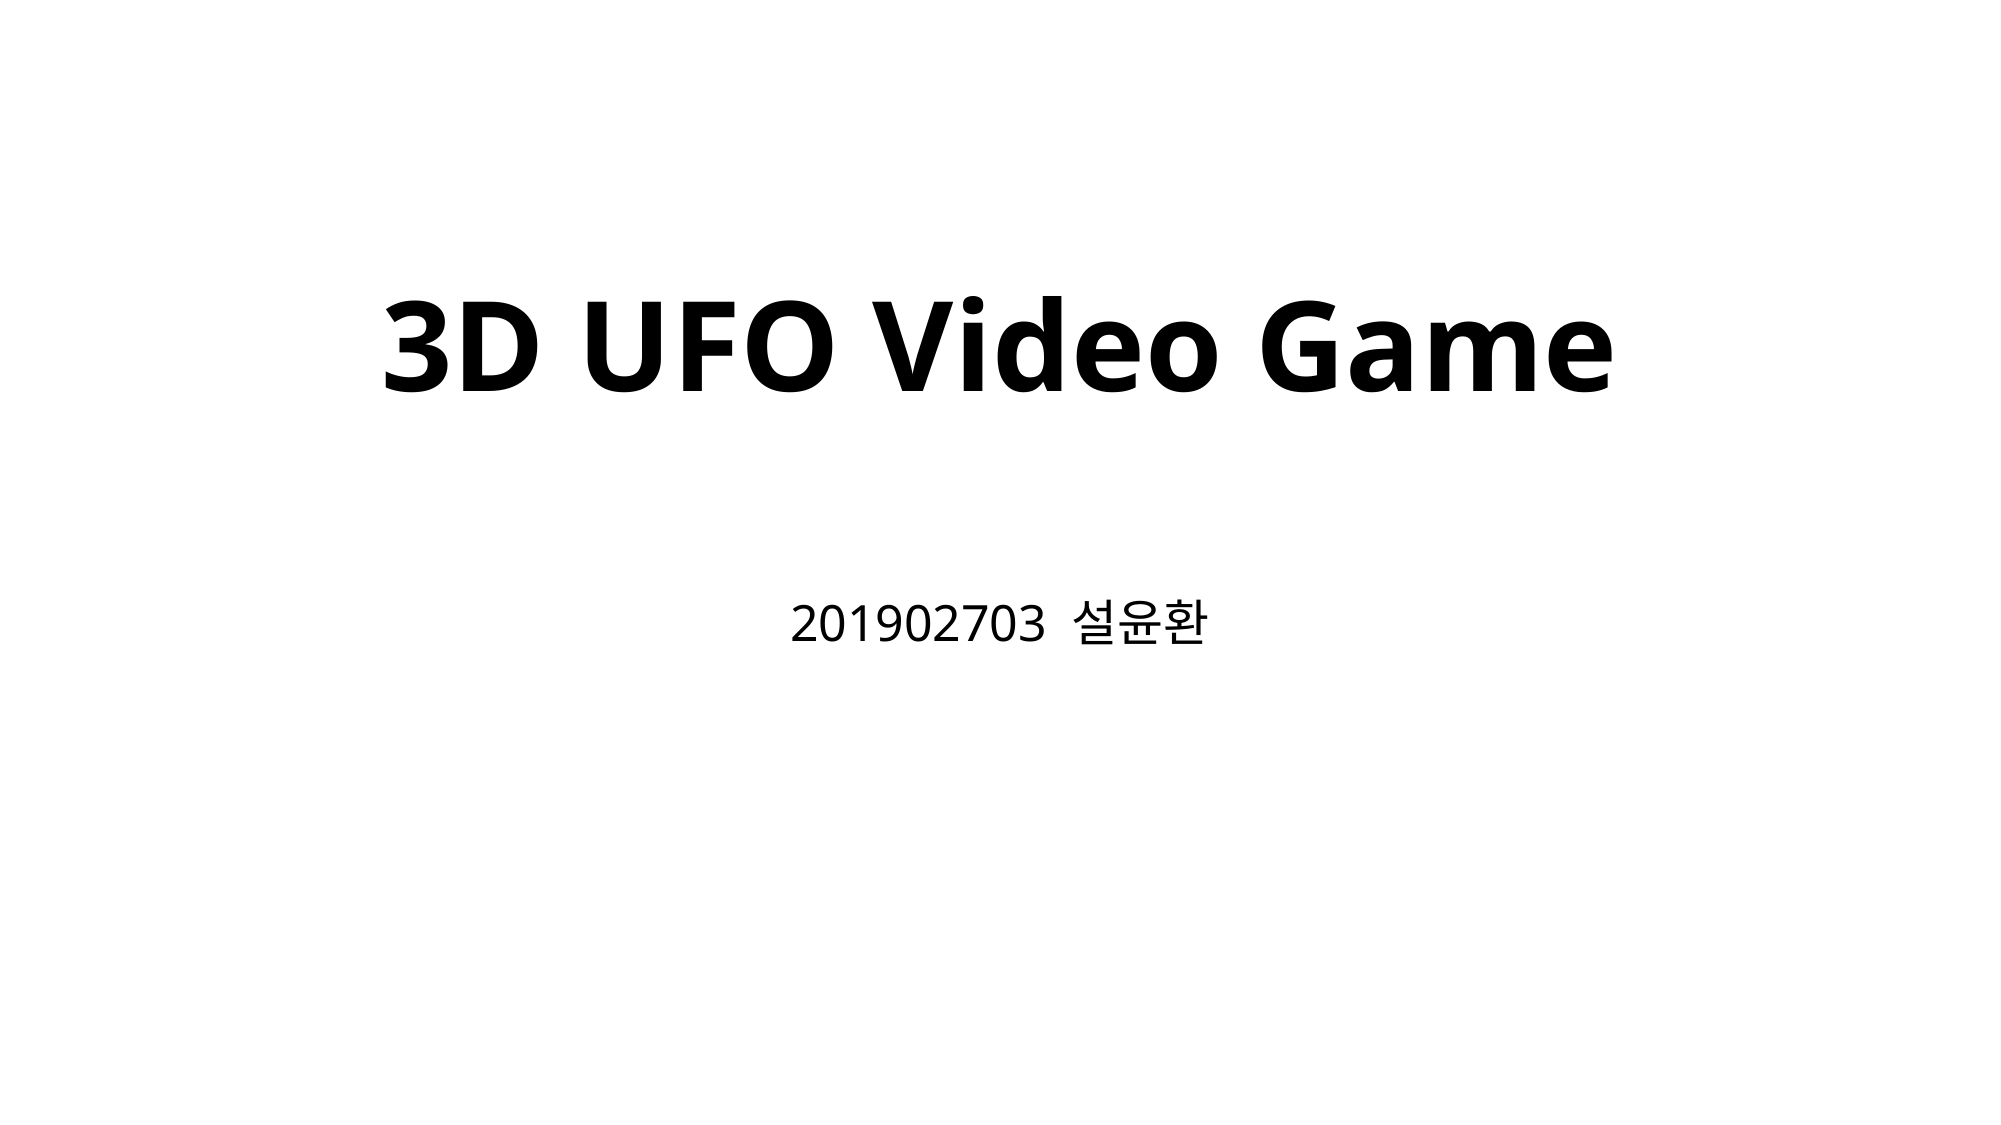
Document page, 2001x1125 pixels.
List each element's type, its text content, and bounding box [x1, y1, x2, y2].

title 3D UFO Video Game [249, 184, 1750, 576]
subtitle 201902703 설윤환 [249, 590, 1750, 863]
